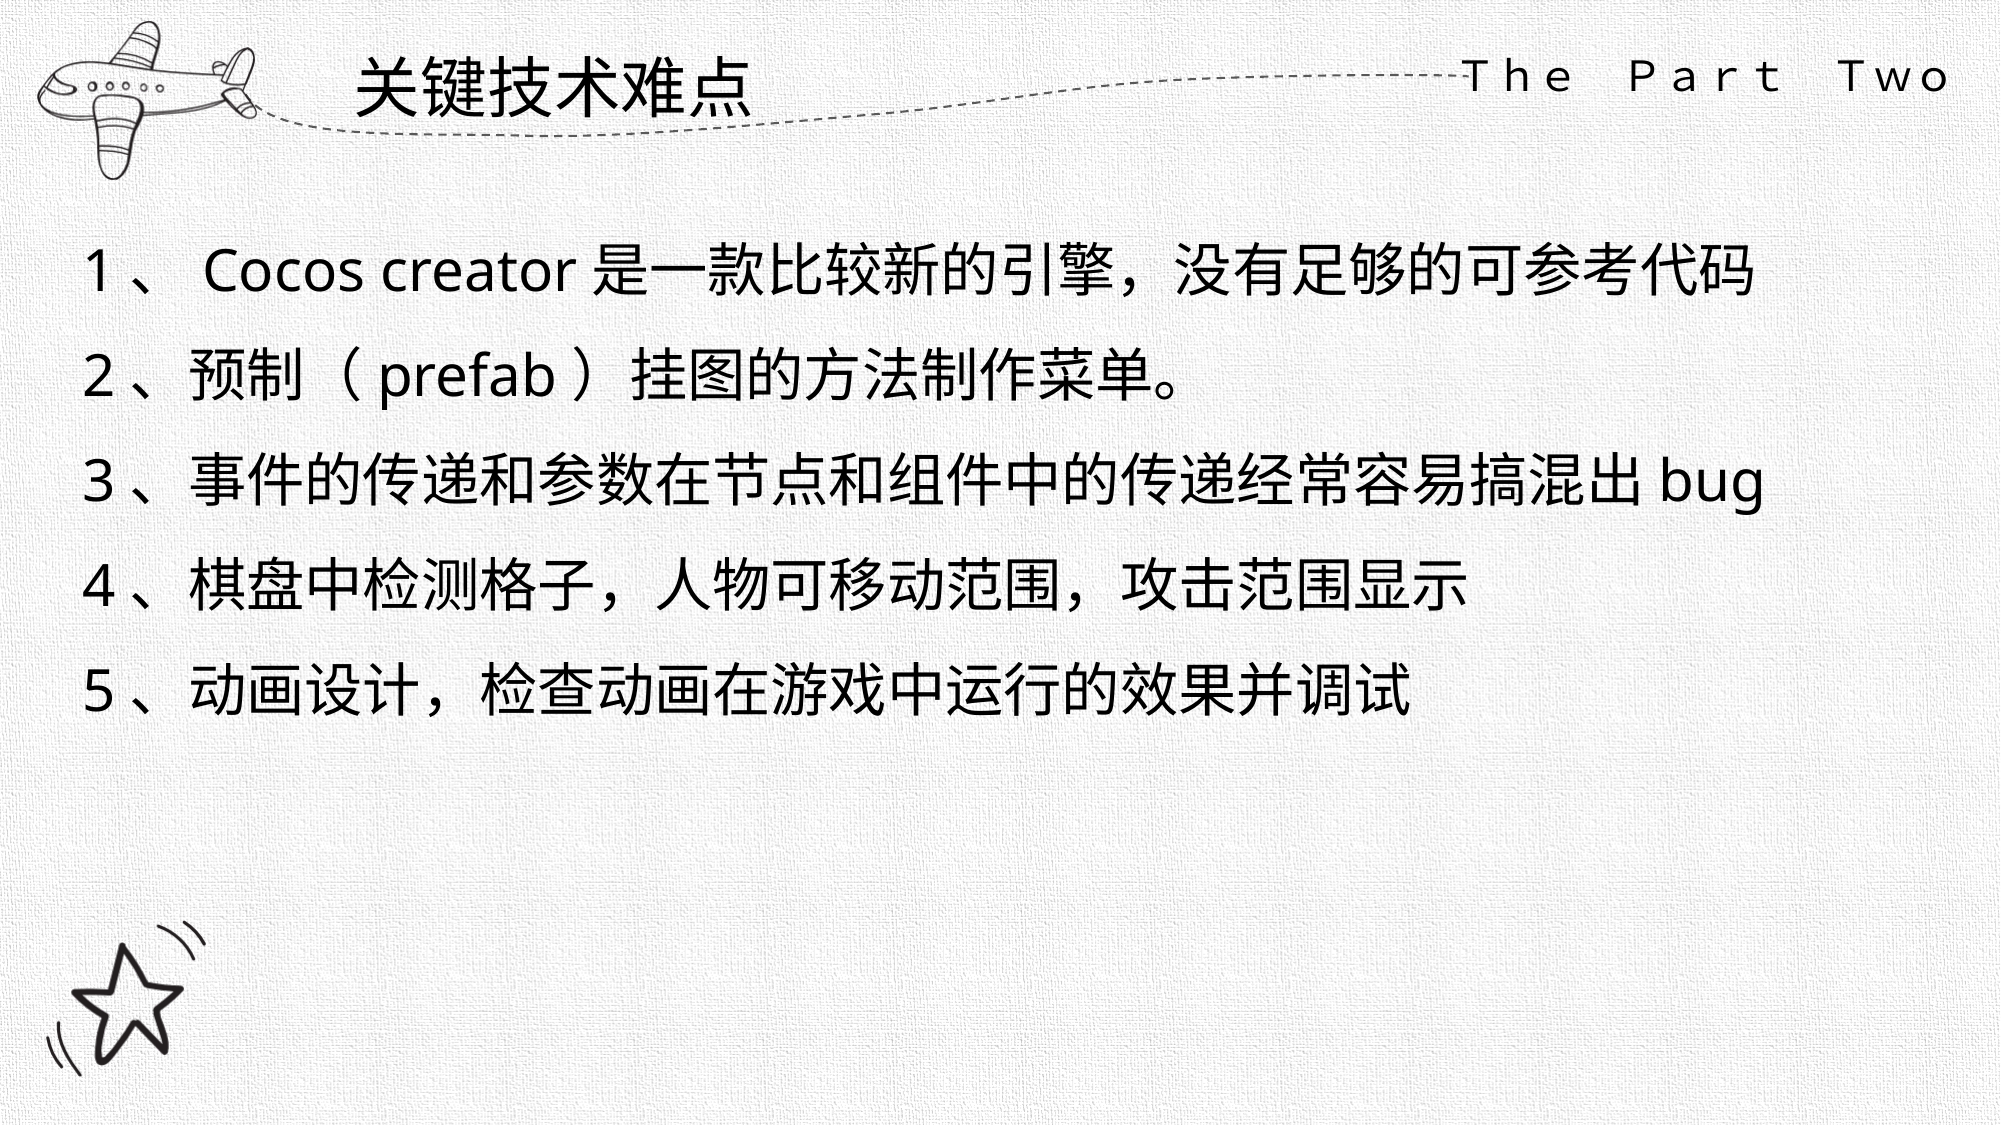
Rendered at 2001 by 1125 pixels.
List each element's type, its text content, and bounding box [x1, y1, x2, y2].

text_box 1、Cocos creator是一款比较新的引擎，没有足够的可参考代码 2、预制（prefab）挂图的方法制作菜单。 3、事件的传递和参数在节点和组件中的传递经常容易搞混出bug 4、棋盘中检测格子，人物可移动范围，攻击范围显示 5、动画设计，检查动画在游戏中运行的效果并调试 [68, 190, 1950, 731]
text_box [37, 21, 2000, 180]
picture [0, 0, 2001, 1125]
